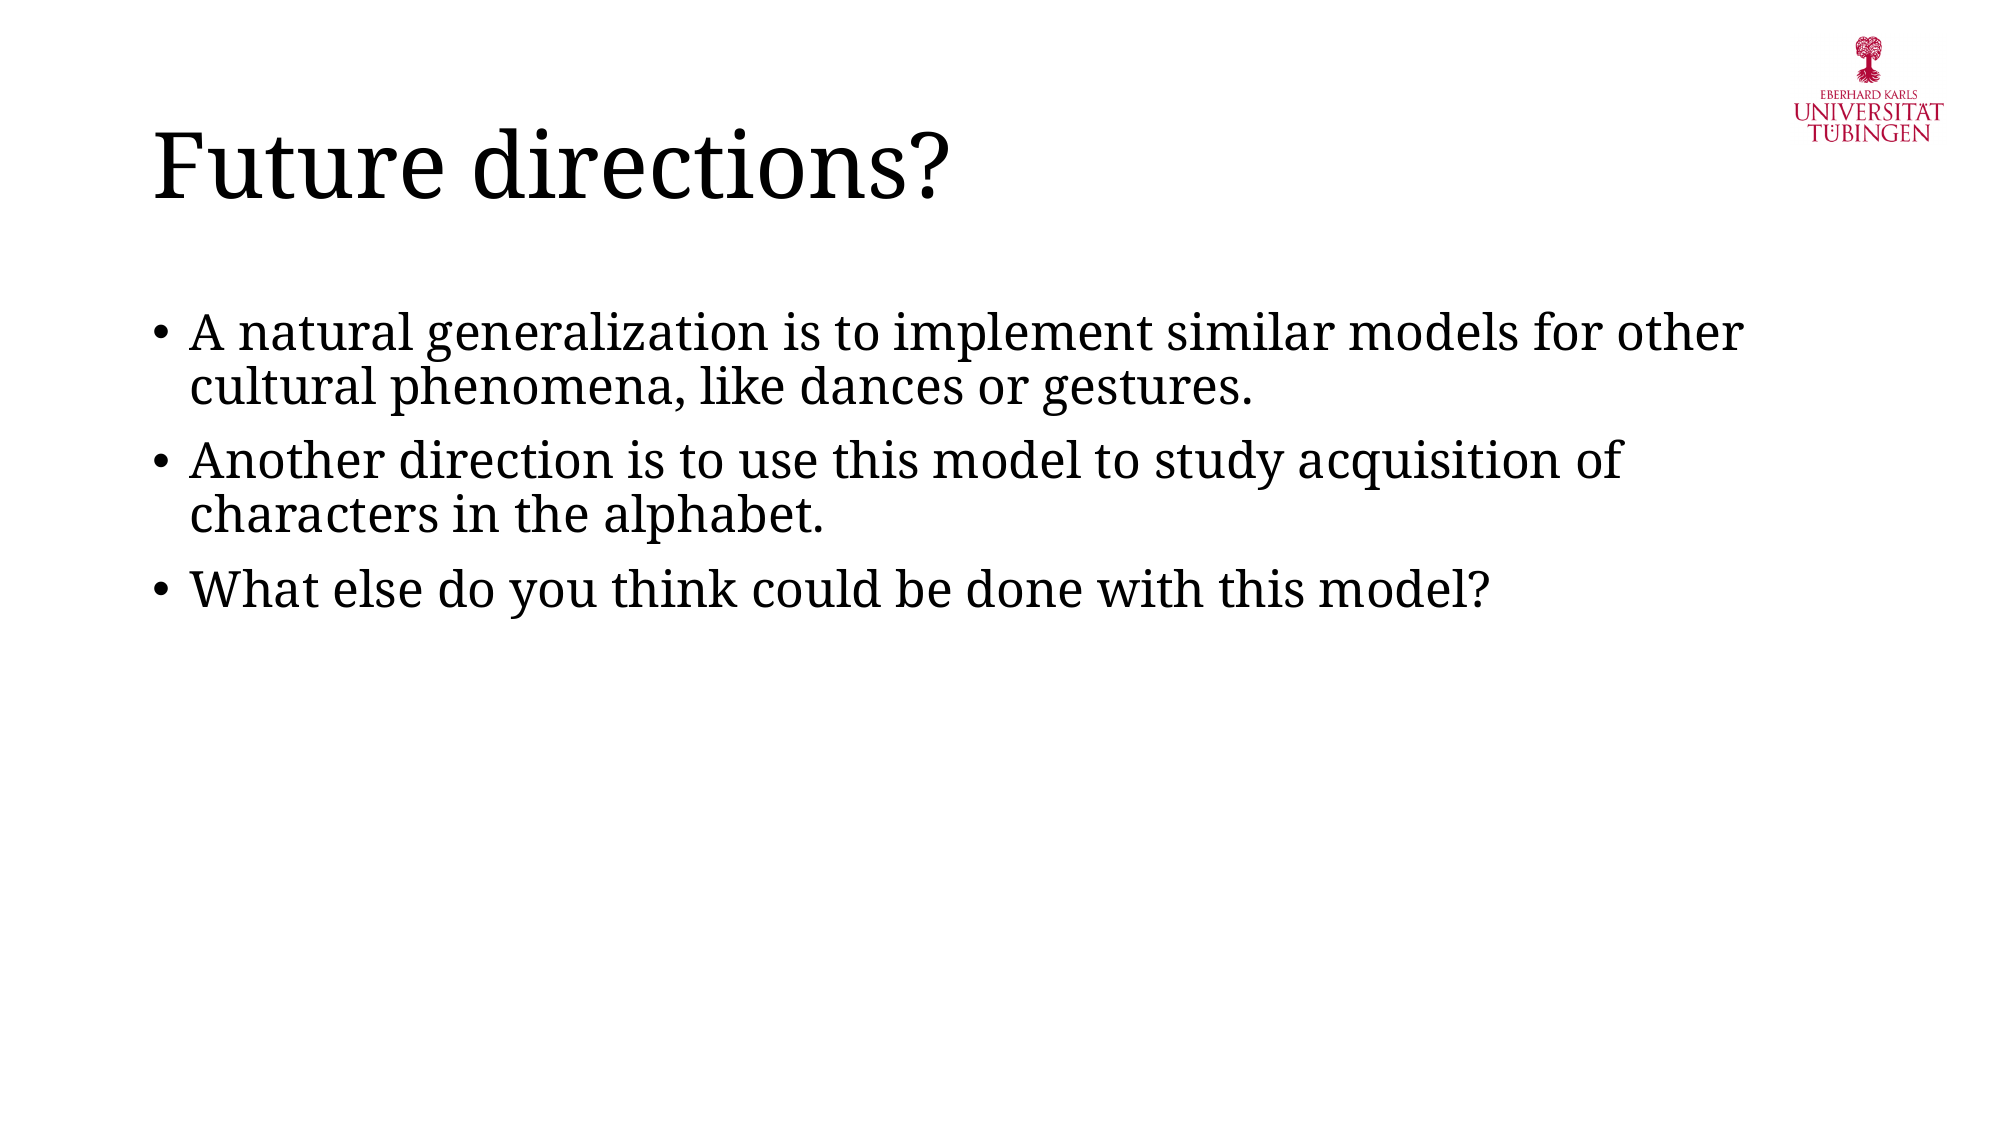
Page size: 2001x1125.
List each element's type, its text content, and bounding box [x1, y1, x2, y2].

list A natural generalization is to implement similar models for other cultural phenomena, like dances or gestures. Another direction is to use this model to study acquisition of characters in the alphabet. What else do you think could be done with this model? [137, 299, 1863, 1014]
title Future directions? [137, 59, 1863, 278]
picture [1790, 33, 1947, 145]
